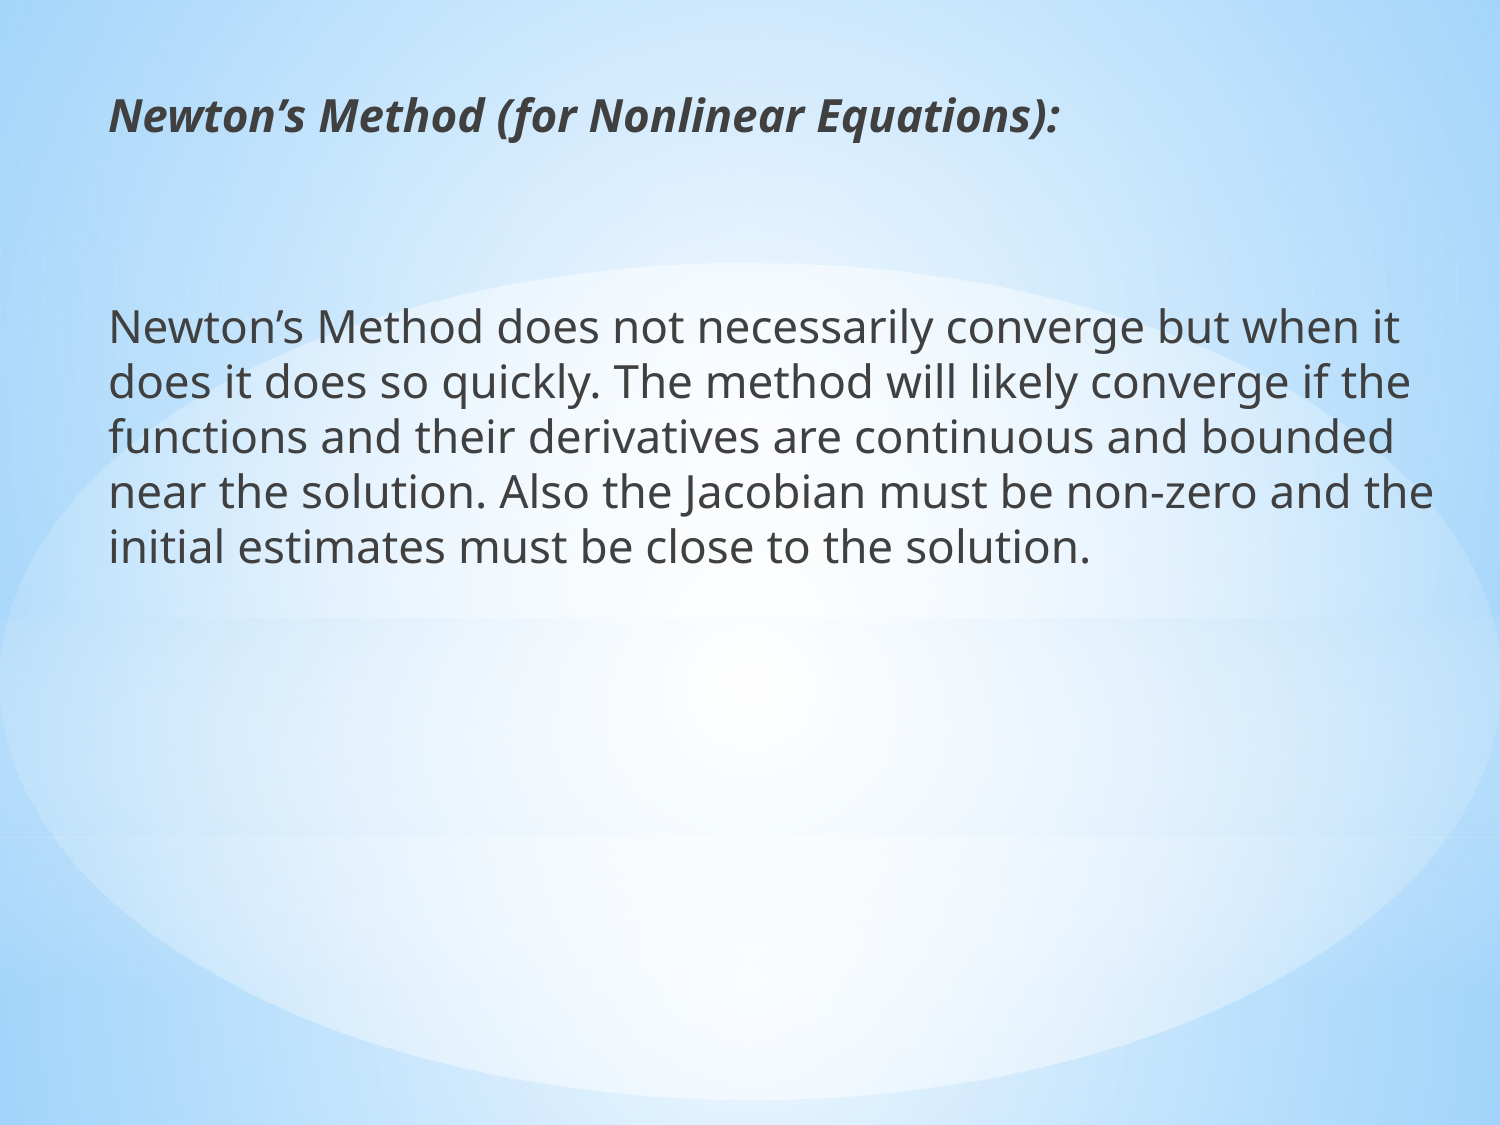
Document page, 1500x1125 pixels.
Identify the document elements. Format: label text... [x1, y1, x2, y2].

list Newton’s Method (for Nonlinear Equations): Newton’s Method does not necessarily converge but when it does it does so quickly. The method will likely converge if the functions and their derivatives are continuous and bounded near the solution. Also the Jacobian must be non-zero and the initial estimates must be close to the solution. [85, 9, 1461, 1104]
